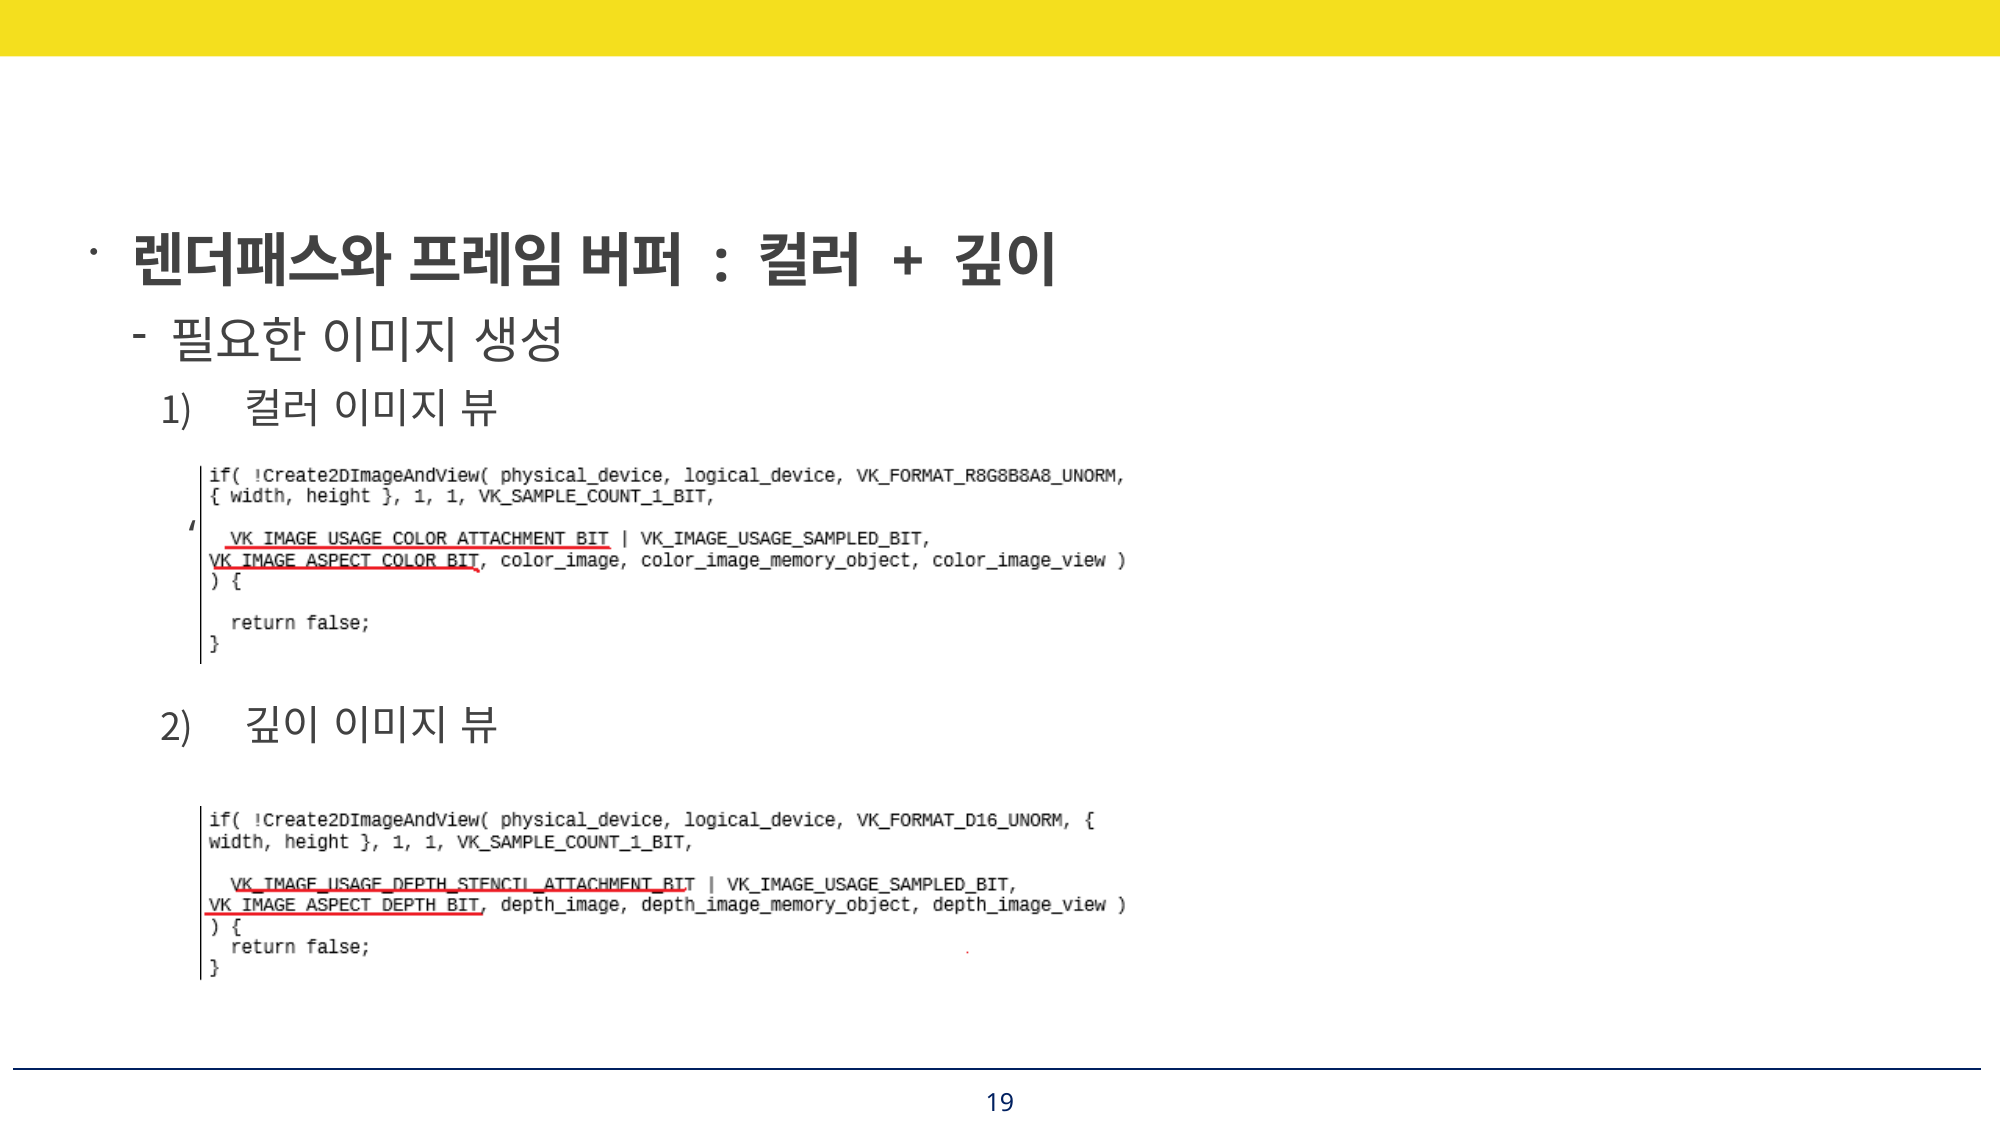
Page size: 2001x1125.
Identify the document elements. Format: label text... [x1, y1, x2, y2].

list 렌더패스와 프레임 버퍼 : 컬러 + 깊이 필요한 이미지 생성 컬러 이미지 뷰 ‘ 깊이 이미지 뷰 [85, 188, 1915, 1049]
picture [200, 460, 1145, 665]
picture [200, 806, 1161, 1000]
slide_number 19 [916, 1078, 1084, 1125]
